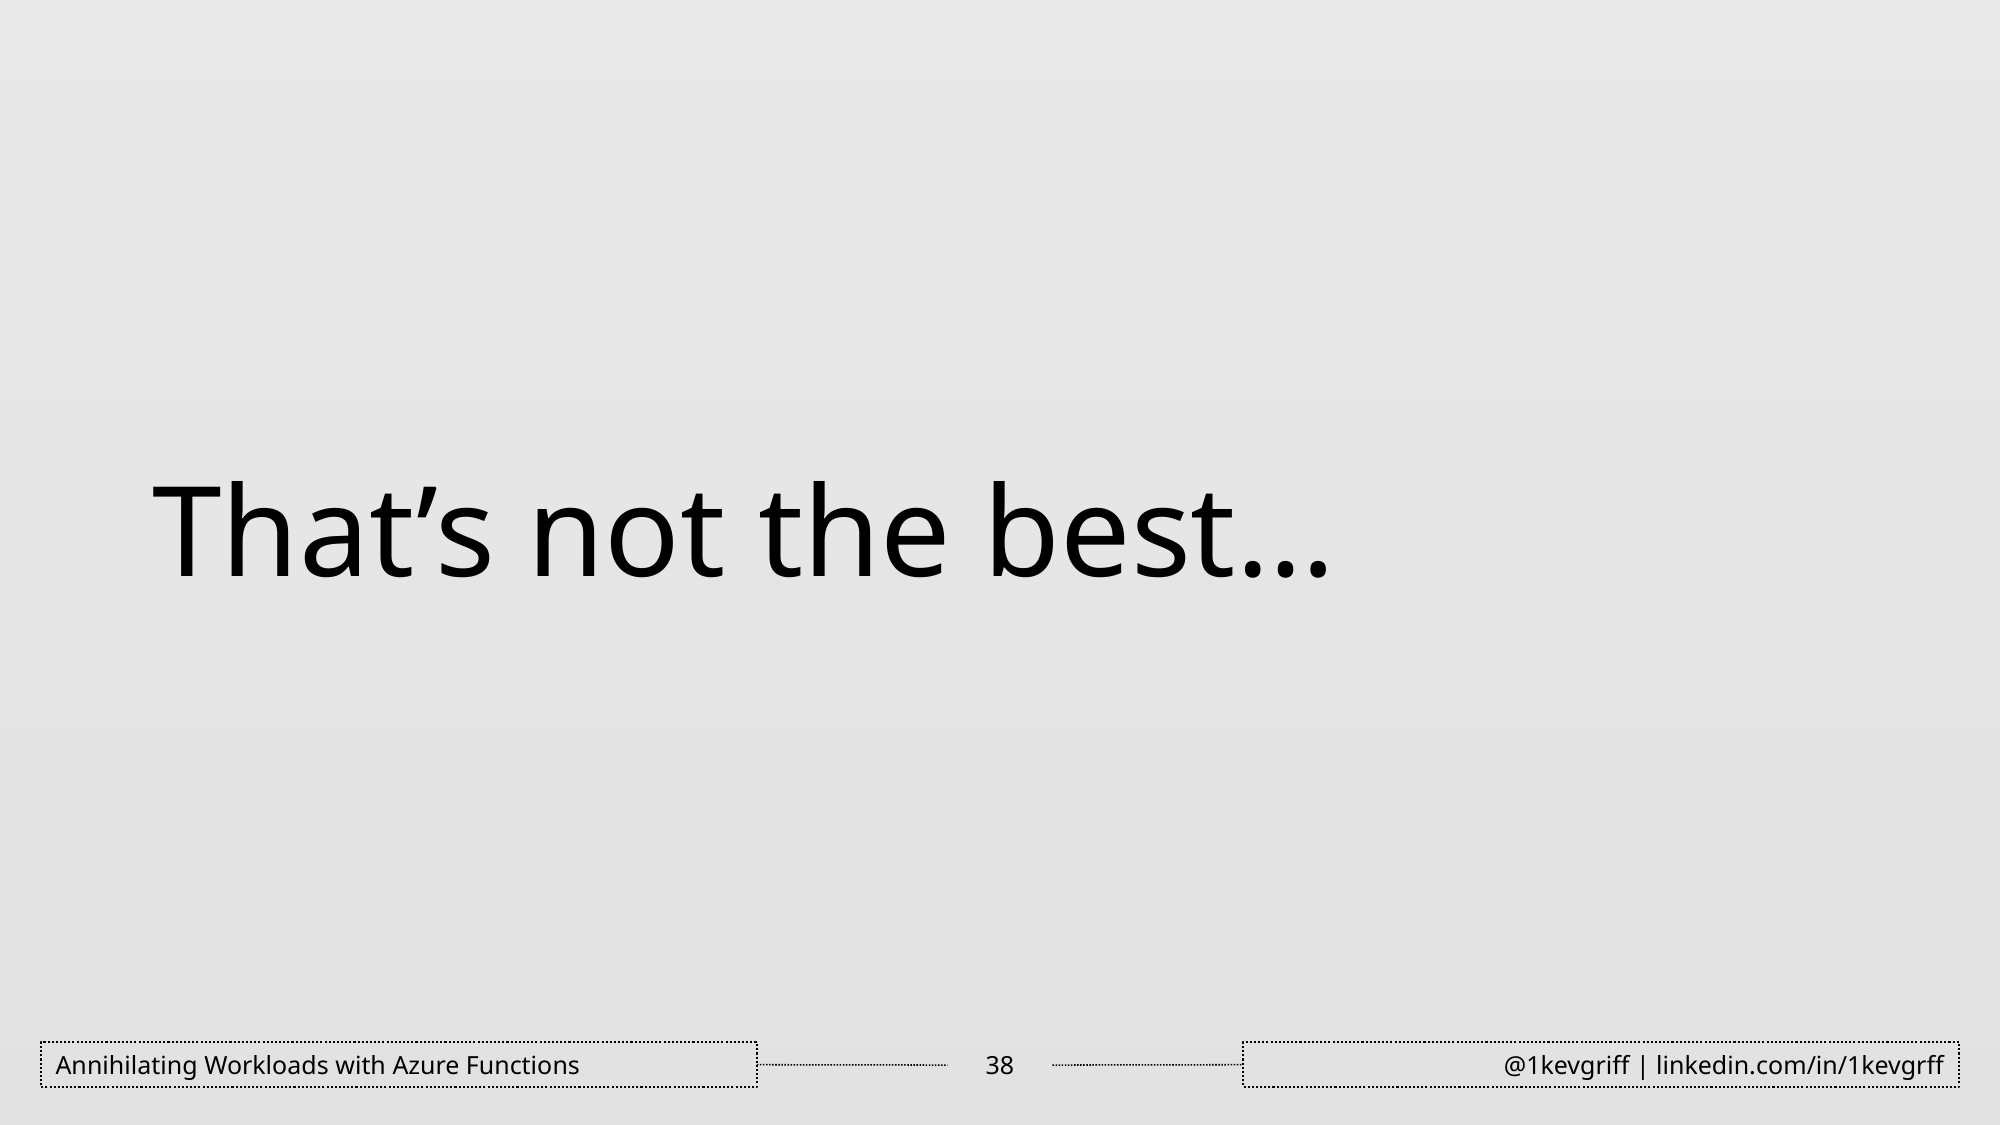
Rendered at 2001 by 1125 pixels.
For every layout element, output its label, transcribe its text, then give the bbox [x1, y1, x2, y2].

title That’s not the best… [137, 184, 1750, 888]
